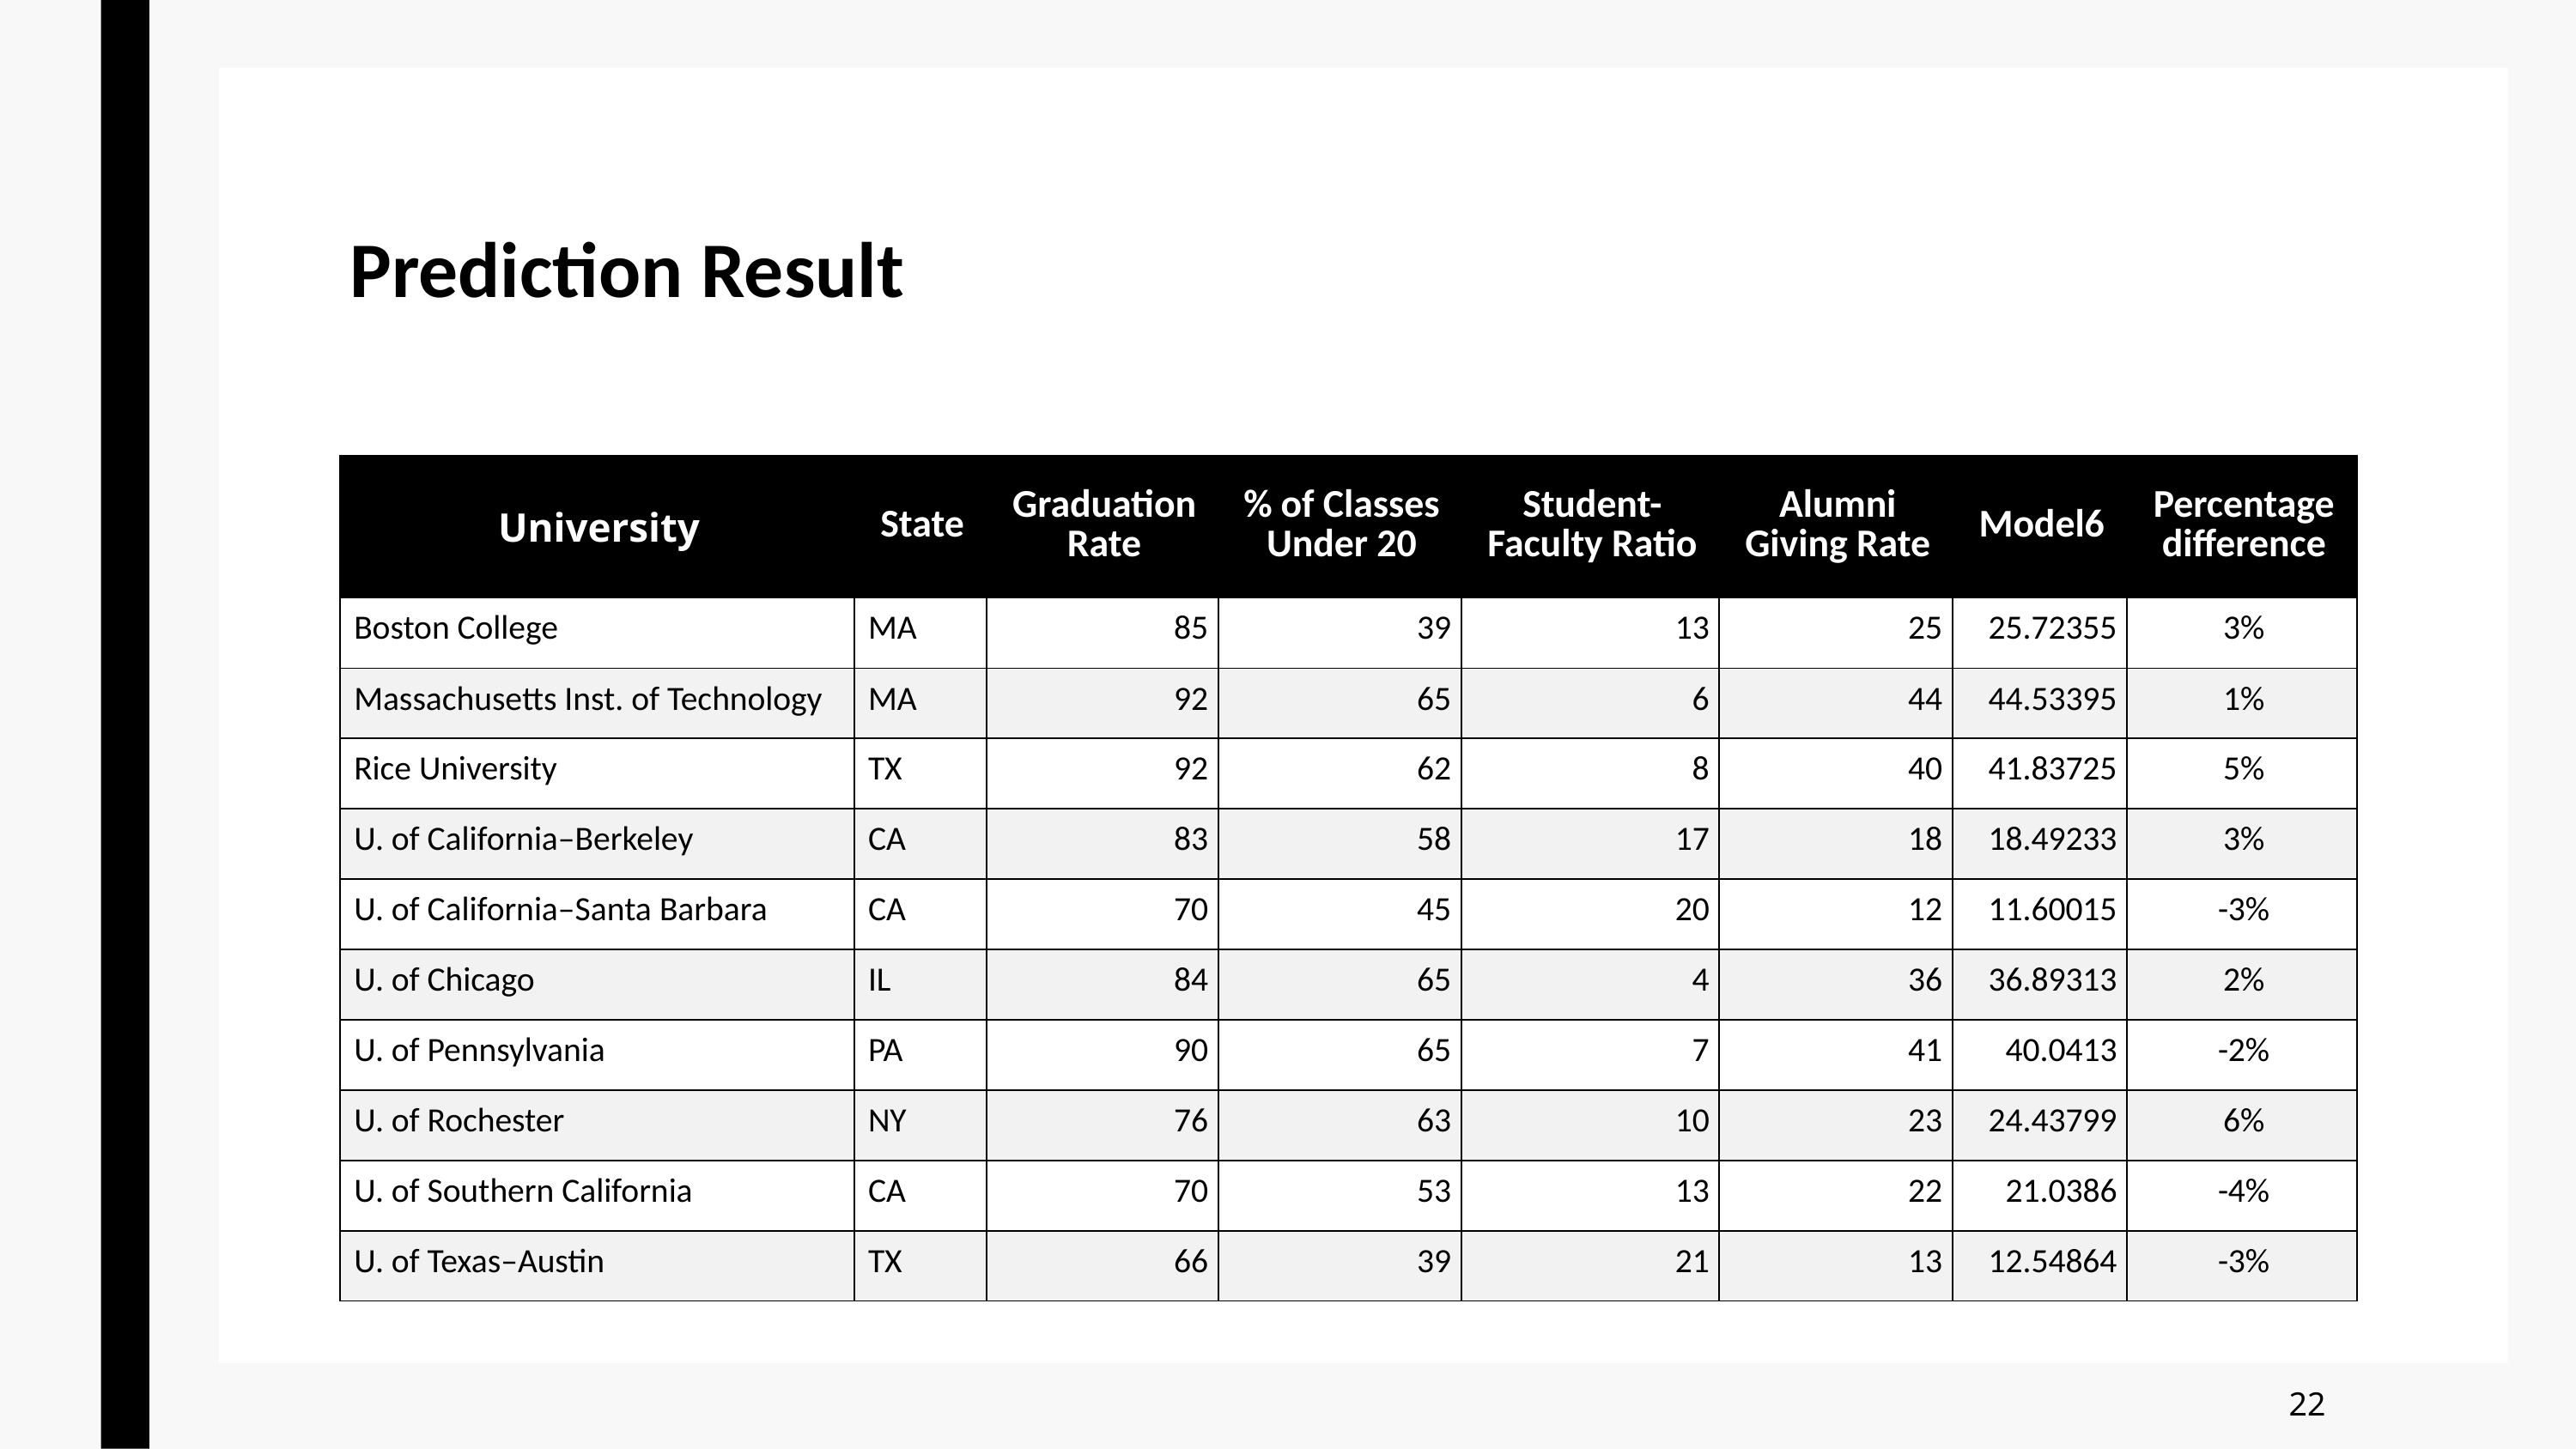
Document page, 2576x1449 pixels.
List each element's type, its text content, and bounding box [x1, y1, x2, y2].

table_cell 21 [1462, 1232, 1718, 1300]
table_cell 13 [1462, 598, 1718, 668]
table_cell 17 [1462, 809, 1718, 878]
table_cell 12.54864 [1953, 1232, 2126, 1300]
table_cell 25 [1720, 598, 1952, 668]
table_cell Massachusetts Inst. of Technology [341, 669, 854, 737]
table_cell 66 [987, 1232, 1218, 1300]
table_cell 39 [1219, 598, 1461, 668]
table_header Student-Faculty Ratio [1462, 457, 1718, 597]
table_cell U. of Southern California [341, 1161, 854, 1230]
slide_number 22 [2001, 1362, 2339, 1449]
table_cell 45 [1219, 880, 1461, 949]
table_cell U. of California–Berkeley [341, 809, 854, 878]
table_cell 6% [2128, 1091, 2356, 1160]
table_cell TX [855, 739, 986, 808]
table_cell -2% [2128, 1021, 2356, 1089]
table_cell U. of Rochester [341, 1091, 854, 1160]
table_cell 36.89313 [1953, 950, 2126, 1019]
table_header Graduation Rate [987, 457, 1218, 597]
table_cell 18 [1720, 809, 1952, 878]
table_header Alumni Giving Rate [1720, 457, 1952, 597]
table_cell Rice University [341, 739, 854, 808]
text_box [216, 65, 2511, 1366]
table_cell 1% [2128, 669, 2356, 737]
table_cell 41 [1720, 1021, 1952, 1089]
table_cell 4 [1462, 950, 1718, 1019]
table_cell CA [855, 1161, 986, 1230]
table_cell 76 [987, 1091, 1218, 1160]
table_cell 92 [987, 739, 1218, 808]
table_cell 84 [987, 950, 1218, 1019]
table_cell 3% [2128, 809, 2356, 878]
table_cell CA [855, 809, 986, 878]
table_cell 83 [987, 809, 1218, 878]
table_cell U. of Pennsylvania [341, 1021, 854, 1089]
table_cell 65 [1219, 669, 1461, 737]
table_cell 24.43799 [1953, 1091, 2126, 1160]
table_header State [855, 457, 986, 597]
table_cell 62 [1219, 739, 1461, 808]
table_header % of Classes Under 20 [1219, 457, 1461, 597]
table_cell 90 [987, 1021, 1218, 1089]
table_cell -3% [2128, 1232, 2356, 1300]
text_box Prediction Result [337, 212, 1497, 319]
table_cell Boston College [341, 598, 854, 668]
table_cell 65 [1219, 1021, 1461, 1089]
table_cell 23 [1720, 1091, 1952, 1160]
table_cell U. of Chicago [341, 950, 854, 1019]
table_cell 13 [1720, 1232, 1952, 1300]
table_cell -3% [2128, 880, 2356, 949]
table_cell 58 [1219, 809, 1461, 878]
table_cell MA [855, 598, 986, 668]
table_cell 36 [1720, 950, 1952, 1019]
table_cell MA [855, 669, 986, 737]
table_cell 44 [1720, 669, 1952, 737]
table_cell 12 [1720, 880, 1952, 949]
table_cell 7 [1462, 1021, 1718, 1089]
table_cell -4% [2128, 1161, 2356, 1230]
table_cell U. of Texas–Austin [341, 1232, 854, 1300]
table_cell 25.72355 [1953, 598, 2126, 668]
table_cell 44.53395 [1953, 669, 2126, 737]
table_cell 63 [1219, 1091, 1461, 1160]
table_cell 11.60015 [1953, 880, 2126, 949]
table_cell 92 [987, 669, 1218, 737]
table_cell 40 [1720, 739, 1952, 808]
table_cell 41.83725 [1953, 739, 2126, 808]
table_cell 21.0386 [1953, 1161, 2126, 1230]
table_header Model6 [1953, 457, 2126, 597]
table_cell 20 [1462, 880, 1718, 949]
table_cell U. of California–Santa Barbara [341, 880, 854, 949]
table_header Percentage difference [2128, 457, 2356, 597]
table_cell 22 [1720, 1161, 1952, 1230]
table_cell 6 [1462, 669, 1718, 737]
table_cell 10 [1462, 1091, 1718, 1160]
table_cell 39 [1219, 1232, 1461, 1300]
table_cell 18.49233 [1953, 809, 2126, 878]
table_cell PA [855, 1021, 986, 1089]
table_cell TX [855, 1232, 986, 1300]
table_cell 8 [1462, 739, 1718, 808]
table_cell 3% [2128, 598, 2356, 668]
table_cell CA [855, 880, 986, 949]
table_cell 65 [1219, 950, 1461, 1019]
table_cell 85 [987, 598, 1218, 668]
table_cell 53 [1219, 1161, 1461, 1230]
table_cell 40.0413 [1953, 1021, 2126, 1089]
table_cell IL [855, 950, 986, 1019]
table_cell 5% [2128, 739, 2356, 808]
table_cell 13 [1462, 1161, 1718, 1230]
table_header University [341, 457, 854, 597]
table_cell 70 [987, 880, 1218, 949]
table_cell 70 [987, 1161, 1218, 1230]
table_cell NY [855, 1091, 986, 1160]
table_cell 2% [2128, 950, 2356, 1019]
